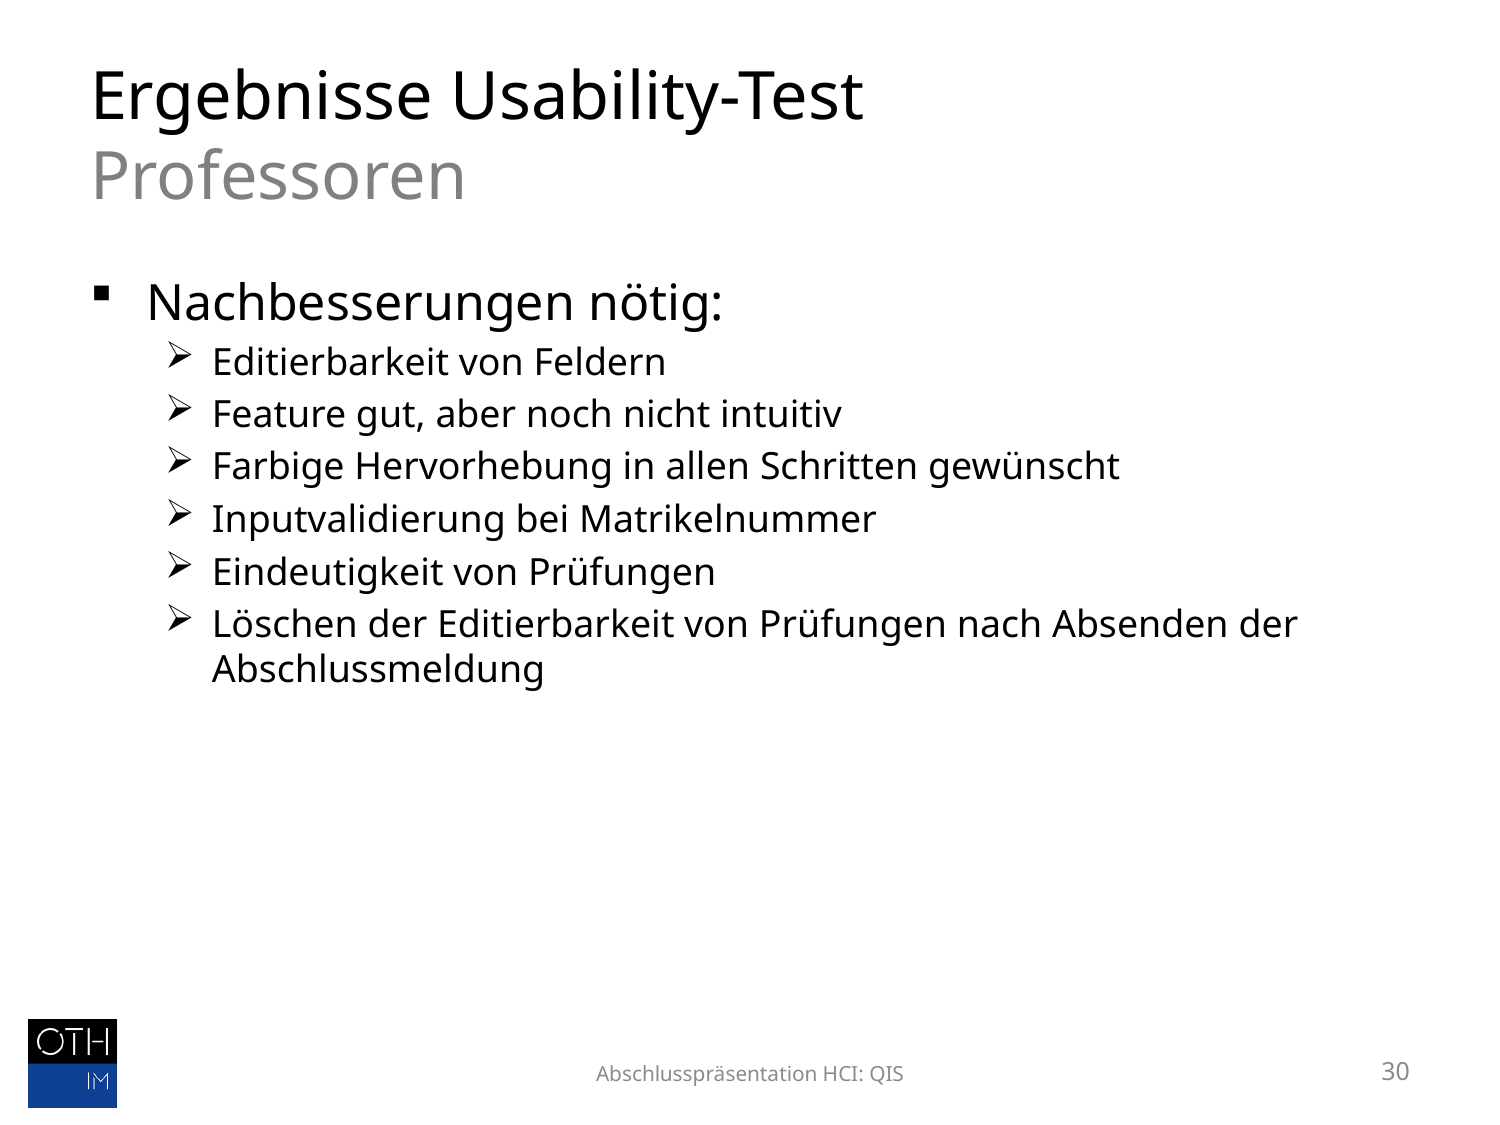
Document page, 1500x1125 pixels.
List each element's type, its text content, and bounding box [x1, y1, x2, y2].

slide_number 30 [1074, 1042, 1425, 1103]
title Ergebnisse Usability-Test Professoren [75, 45, 1425, 233]
list Nachbesserungen nötig: Editierbarkeit von Feldern Feature gut, aber noch nicht intuitiv Farbige Hervorhebung in allen Schritten gewünscht Inputvalidierung bei Matrikelnummer Eindeutigkeit von Prüfungen Löschen der Editierbarkeit von Prüfungen nach Absenden der Abschlussmeldung [75, 262, 1425, 1005]
footer Abschlusspräsentation HCI: QIS [512, 1042, 988, 1103]
picture [28, 1019, 119, 1108]
